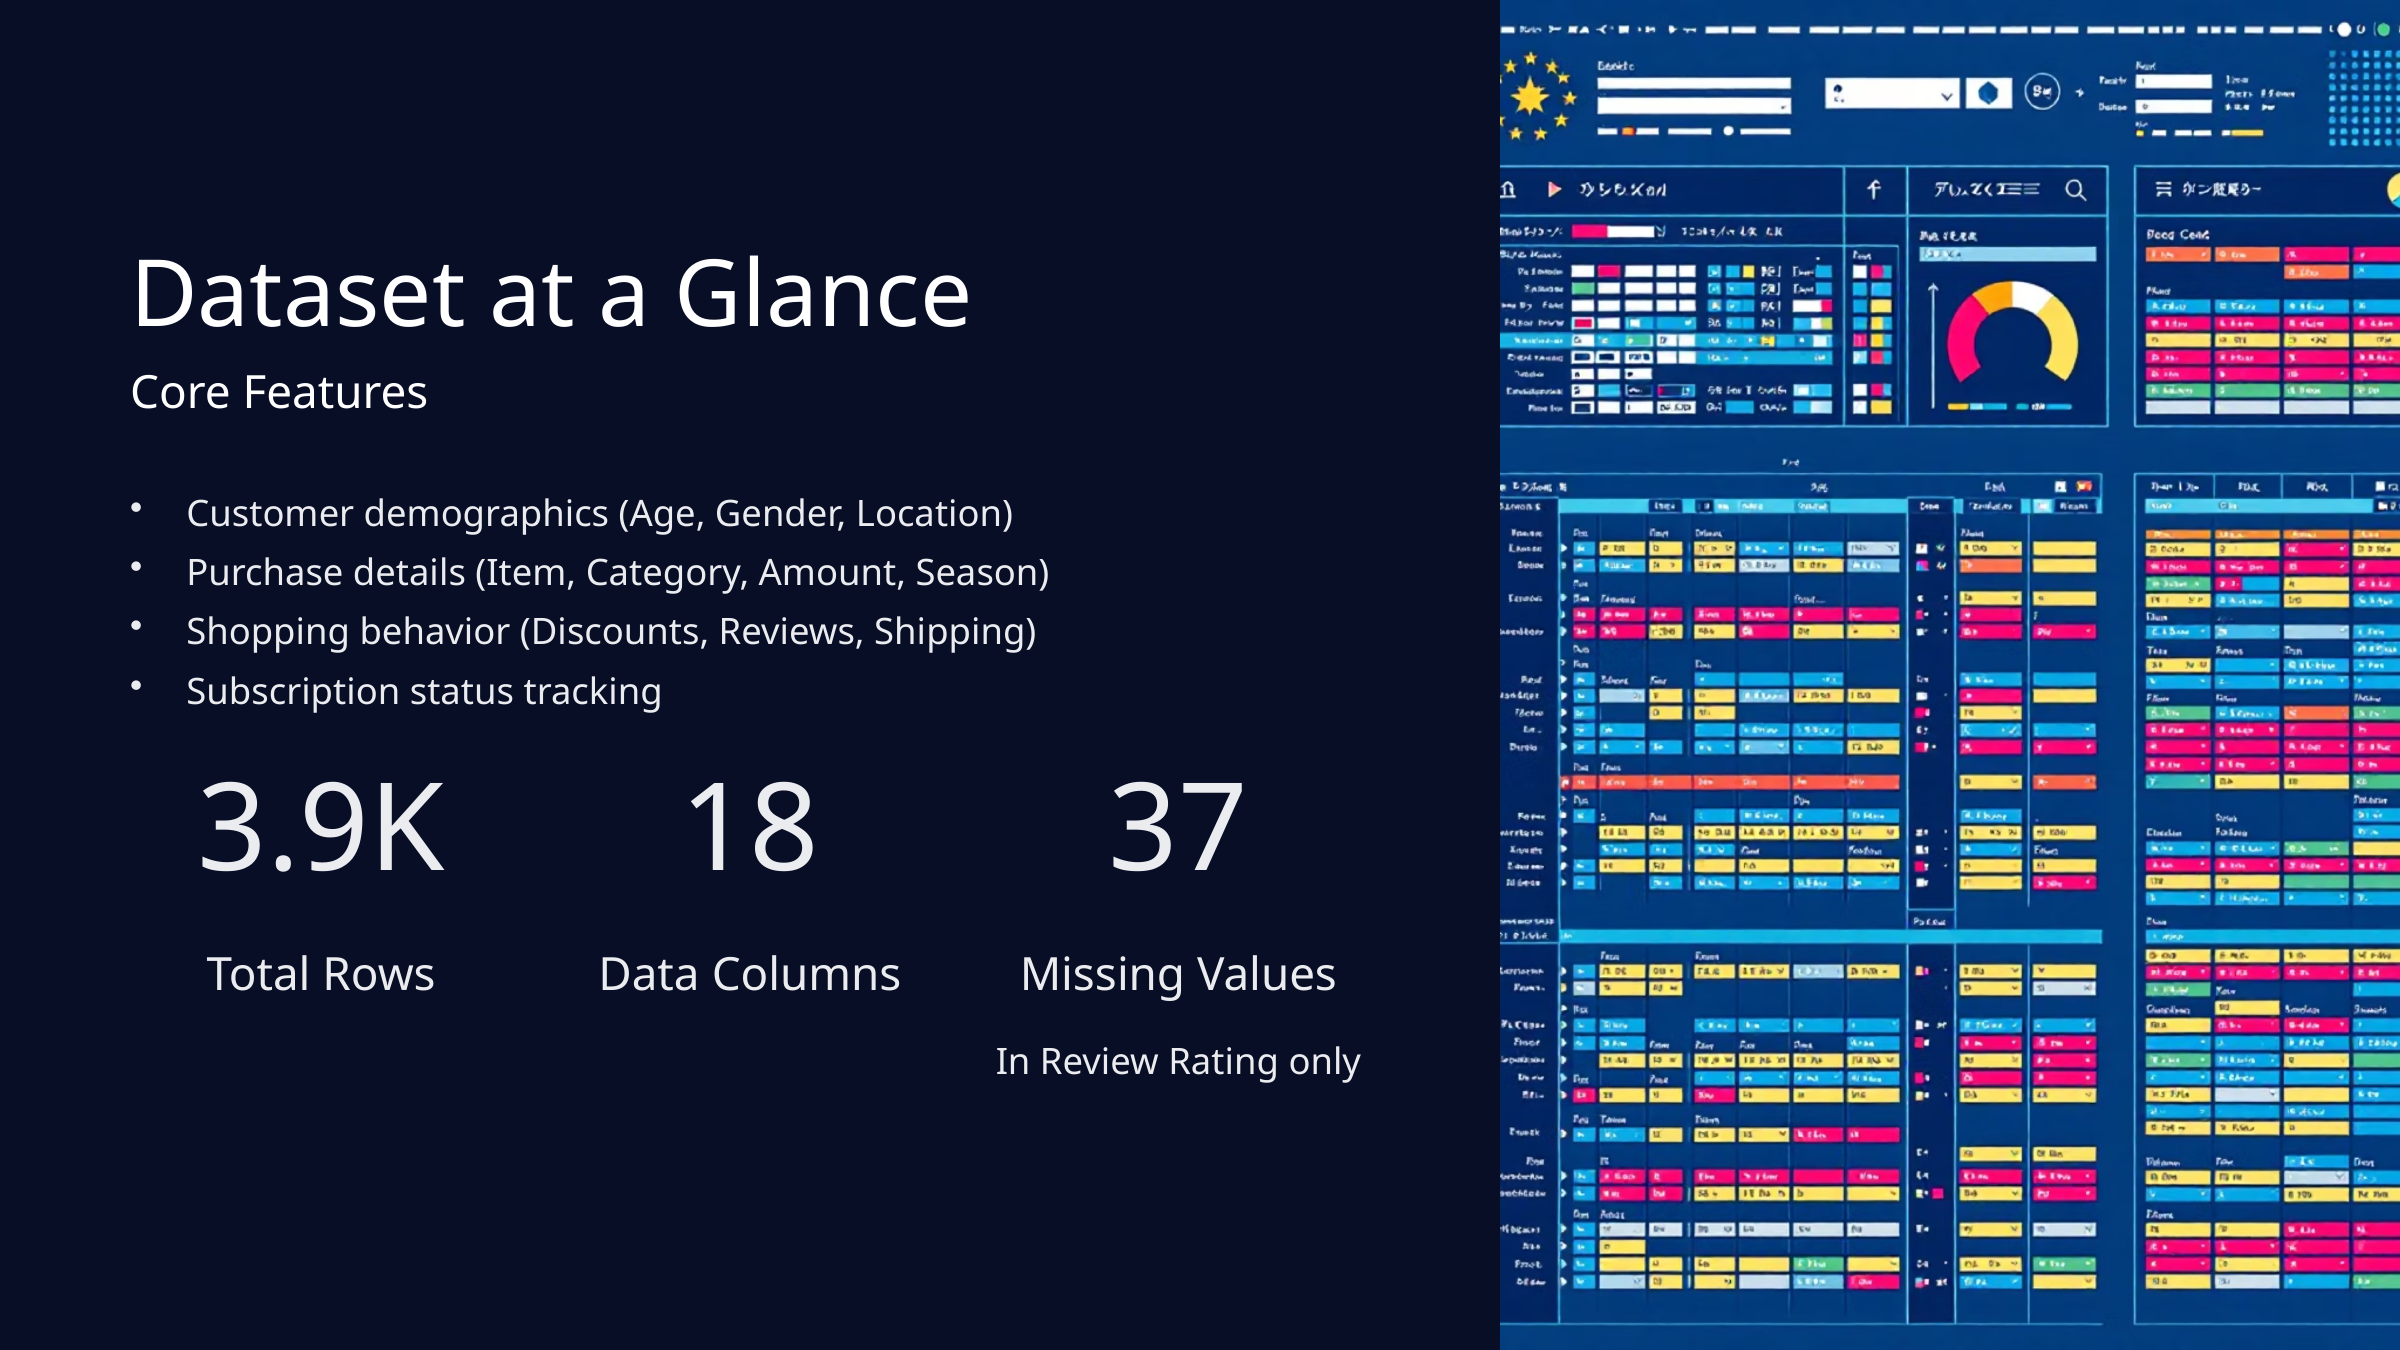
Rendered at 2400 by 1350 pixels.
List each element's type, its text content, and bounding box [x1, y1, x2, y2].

text_box Dataset at a Glance [130, 229, 1061, 346]
text_box In Review Rating only [987, 1022, 1370, 1082]
text_box 37 [987, 772, 1370, 896]
text_box Missing Values [987, 941, 1370, 1000]
text_box Customer demographics (Age, Gender, Location) Purchase details (Item, Category, Amount, Season) Shopping behavior (Discounts, Reviews, Shipping) Subscription status tracking [130, 474, 1370, 713]
picture [1499, 0, 2400, 1350]
text_box Data Columns [558, 941, 941, 1000]
text_box 3.9K [130, 772, 513, 896]
text_box 18 [558, 772, 941, 896]
text_box Total Rows [130, 941, 513, 1000]
text_box Core Features [130, 360, 596, 419]
